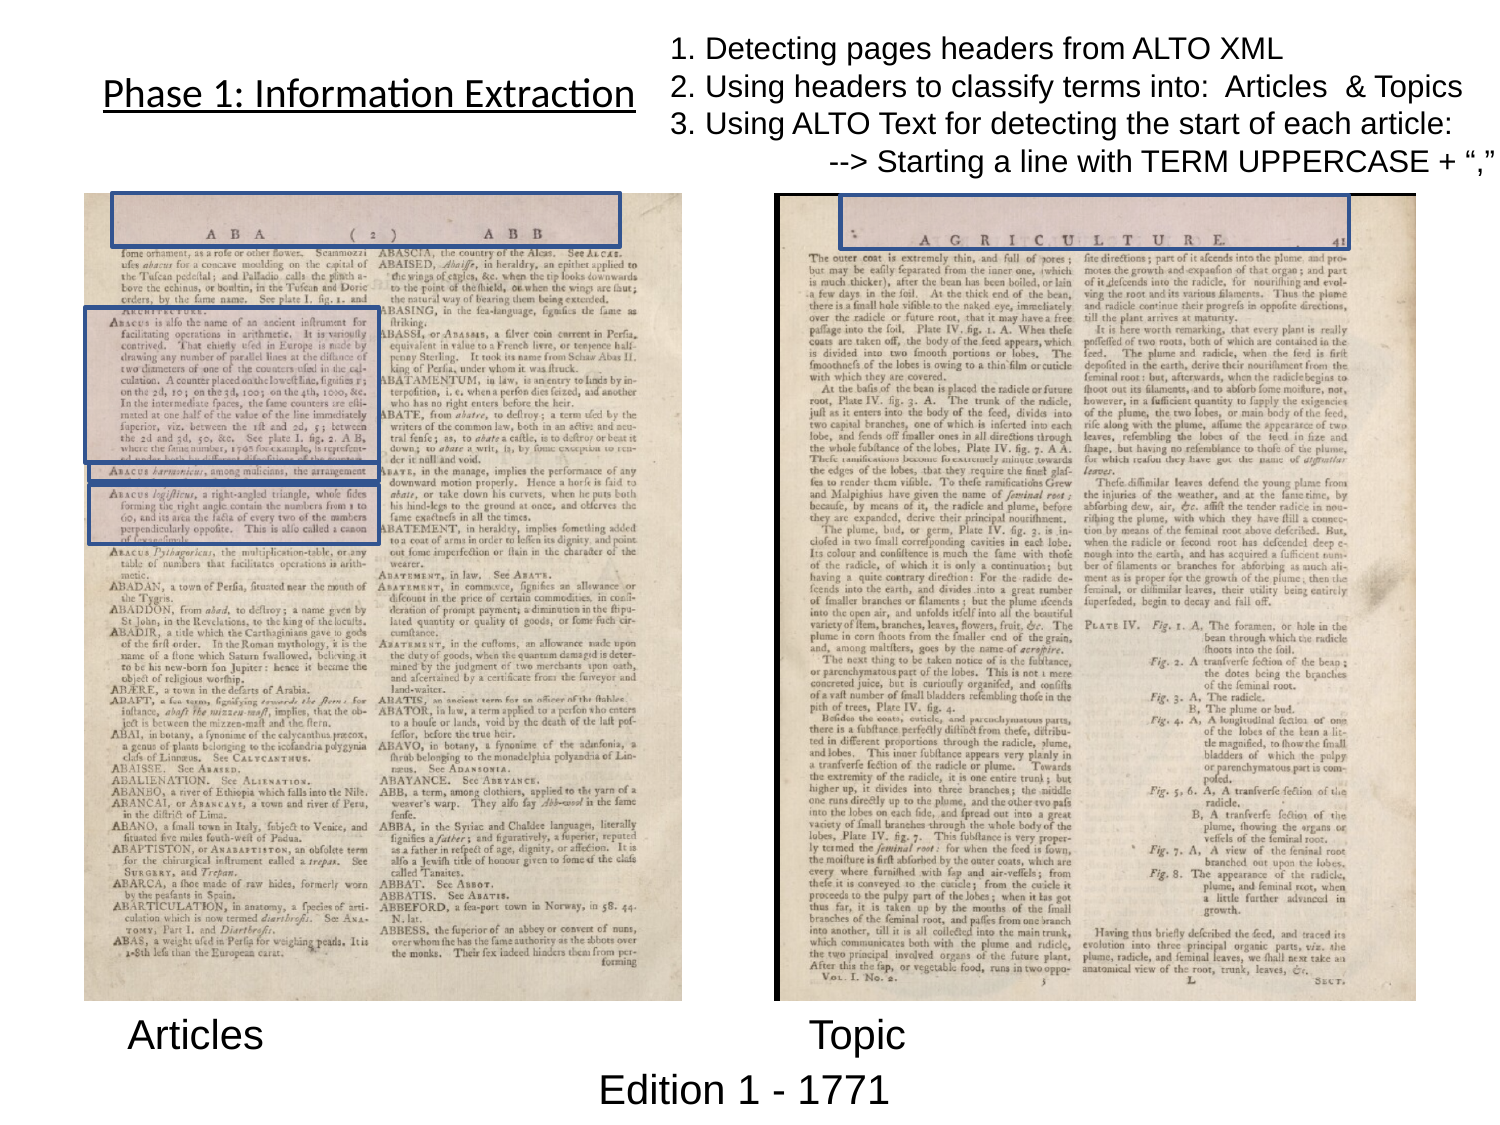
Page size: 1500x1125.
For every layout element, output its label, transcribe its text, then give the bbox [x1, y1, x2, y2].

text_box Edition 1 - 1771 [583, 1055, 906, 1120]
text_box 1. Detecting pages headers from ALTO XML 2. Using headers to classify terms into: Articles & Topics 3. Using ALTO Text for detecting the start of each article: --> Starting a line with TERM UPPERCASE + “,” [655, 21, 1500, 236]
picture [84, 193, 682, 1001]
picture [774, 193, 1416, 1001]
text_box Topic [793, 1001, 922, 1066]
text_box Phase 1: Information Extraction [87, 58, 651, 174]
text_box Articles [112, 1001, 280, 1066]
